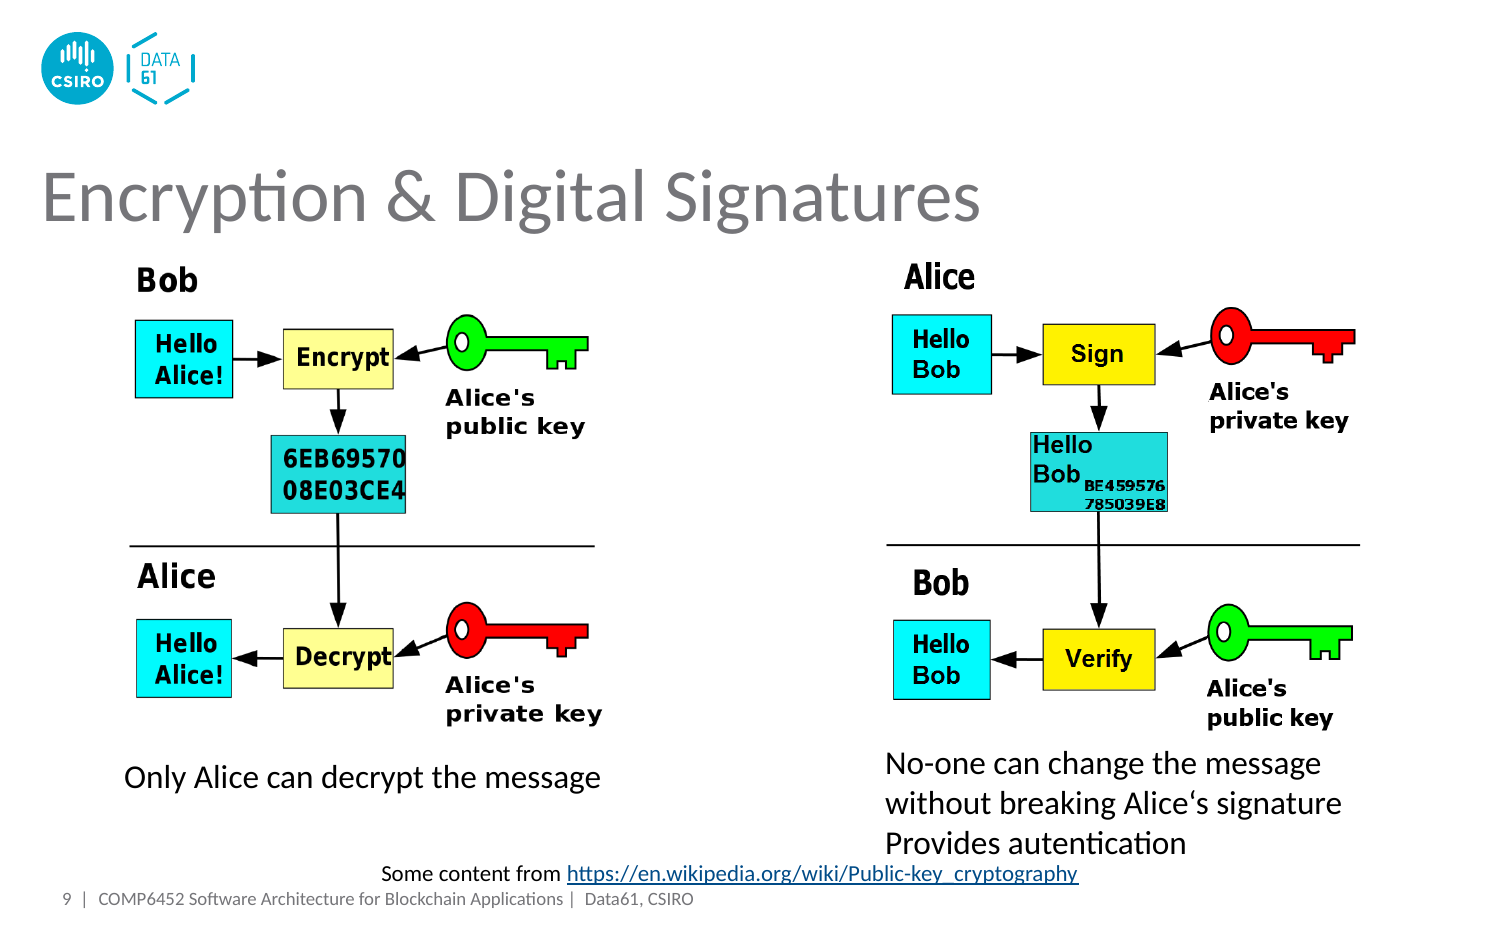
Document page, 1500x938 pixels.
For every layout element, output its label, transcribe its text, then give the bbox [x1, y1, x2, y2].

text_box Only Alice can decrypt the message [109, 756, 617, 803]
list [106, 246, 620, 749]
text_box Some content from https://en.wikipedia.org/wiki/Public-key_cryptography [366, 851, 1099, 894]
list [864, 246, 1394, 749]
footer COMP6452 Software Architecture for Blockchain Applications | Data61, CSIRO [98, 889, 1097, 907]
slide_number 9 | [41, 889, 89, 907]
title Encryption & Digital Signatures [41, 146, 1459, 264]
text_box No-one can change the message without breaking Alice‘s signature Provides autentication [870, 756, 1388, 869]
